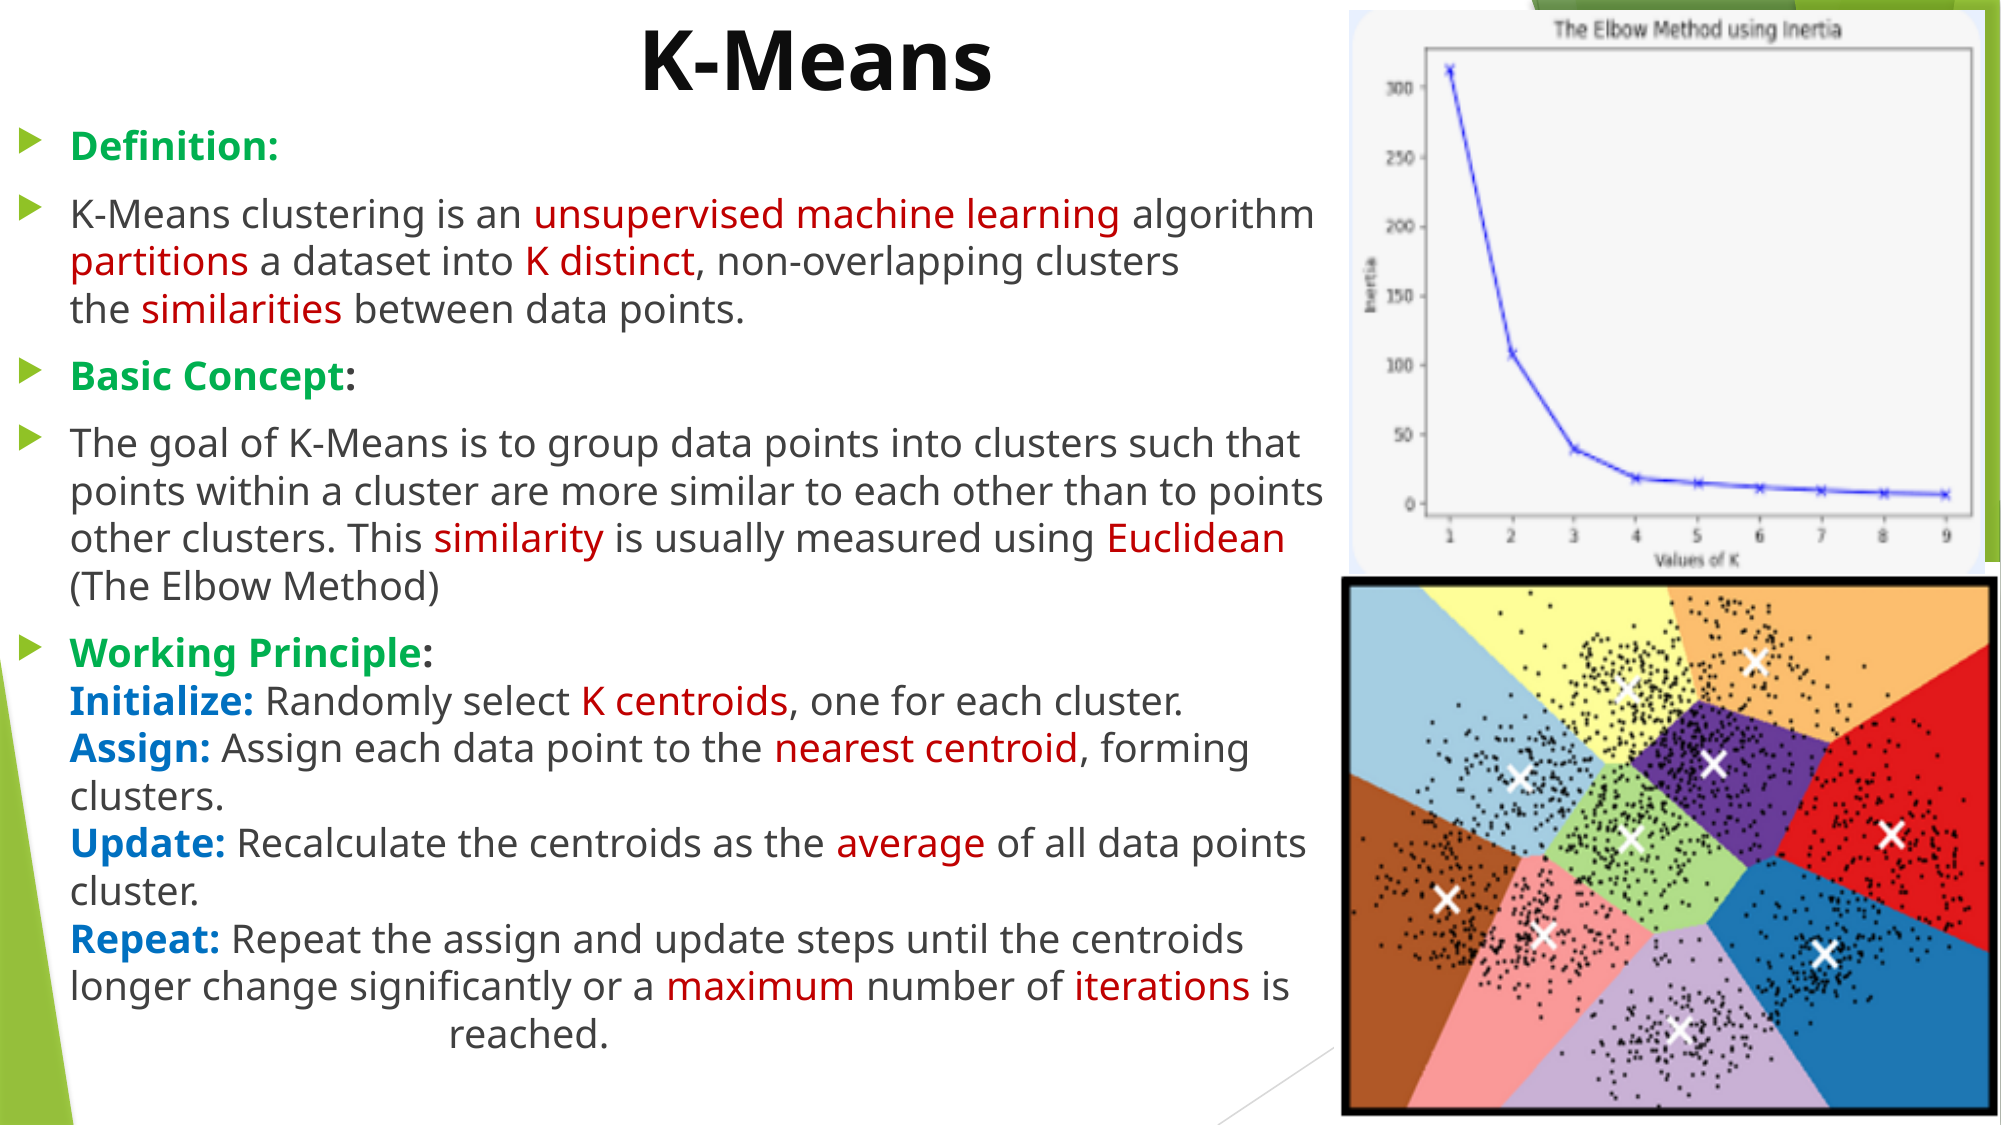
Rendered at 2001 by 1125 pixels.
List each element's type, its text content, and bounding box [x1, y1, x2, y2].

picture [1334, 10, 2000, 1125]
list Definition: K-Means clustering is an unsupervised machine learning algorithm that partitions a dataset into K distinct, non-overlapping clusters based on the similarities between data points. Basic Concept: The goal of K-Means is to group data points into clusters such that points within a cluster are more similar to each other than to points in other clusters. This similarity is usually measured using Euclidean distance.(The Elbow Method) Working Principle: Initialize: Randomly select K centroids, one for each cluster. Assign: Assign each data point to the nearest centroid, forming K clusters. Update: Recalculate the centroids as the average of all data points in each cluster. Repeat: Repeat the assign and update steps until the centroids no longer change significantly or a maximum number of iterations is reached. [1, 113, 1344, 1115]
title K-Means [111, 0, 1522, 113]
